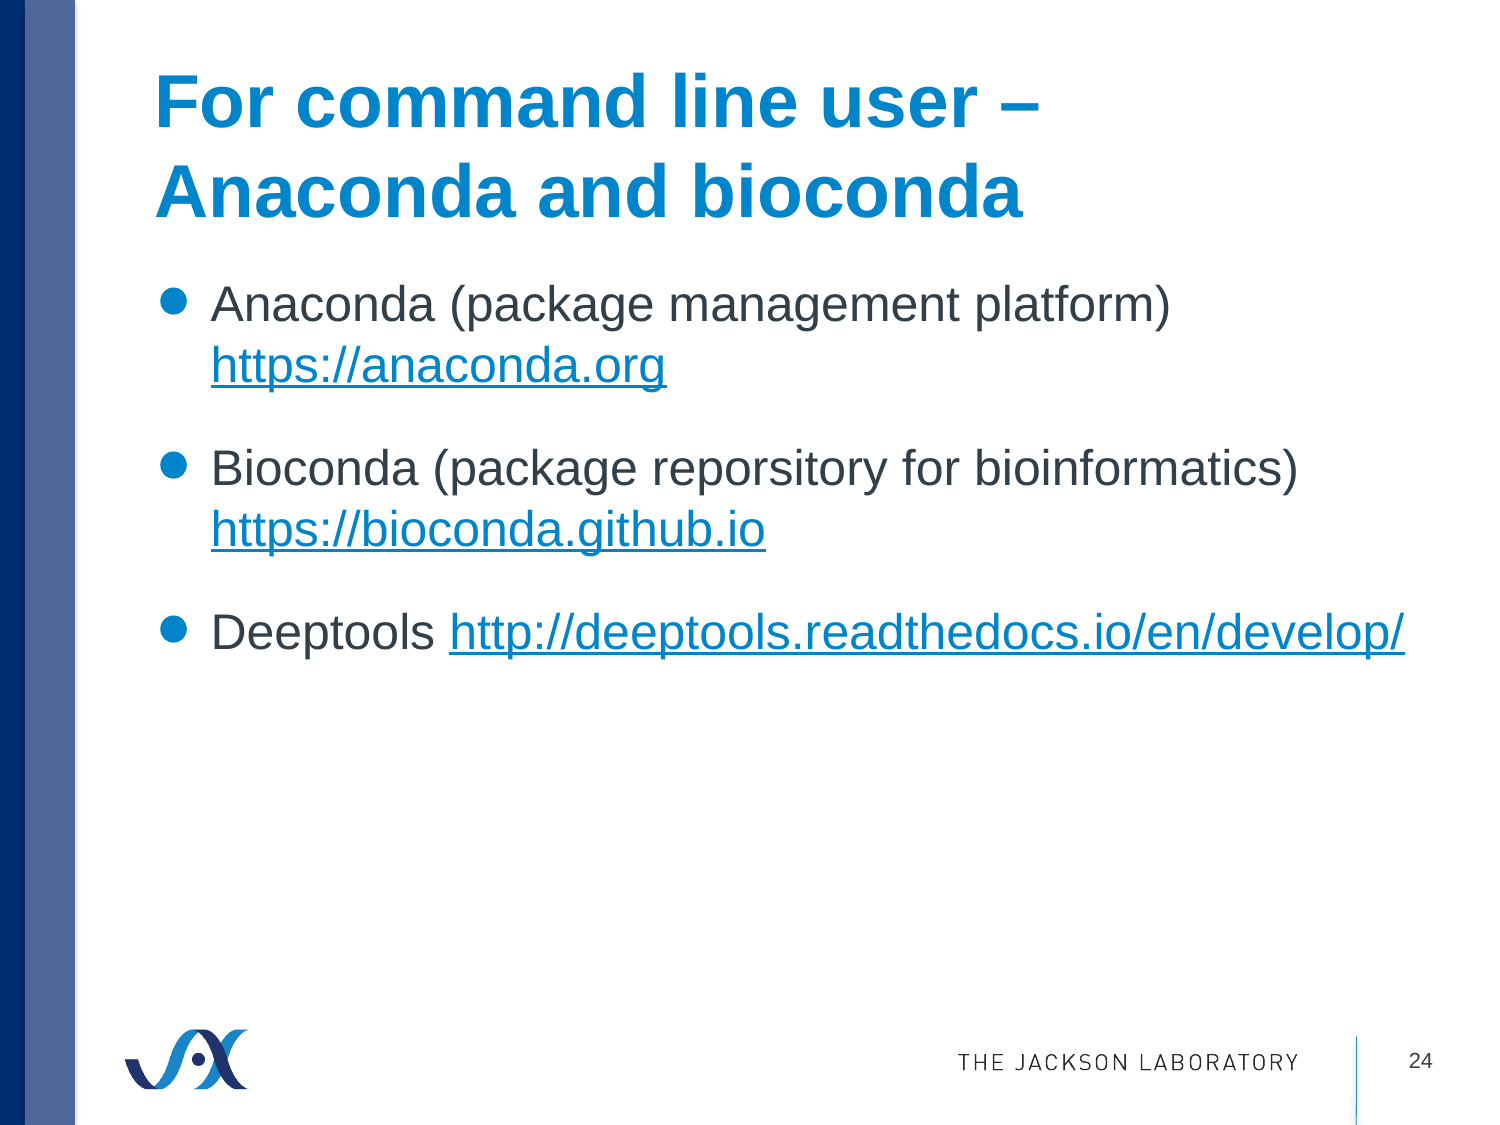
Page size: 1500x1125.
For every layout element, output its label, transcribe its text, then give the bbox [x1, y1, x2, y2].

slide_number 24 [1097, 1030, 1448, 1091]
picture [110, 1011, 268, 1106]
list Anaconda (package management platform) https://anaconda.org Bioconda (package reporsitory for bioinformatics) https://bioconda.github.io Deeptools http://deeptools.readthedocs.io/en/develop/ [154, 262, 1448, 950]
title For command line user – Anaconda and bioconda [154, 45, 1448, 233]
picture [154, 609, 193, 649]
picture [154, 281, 193, 321]
picture [957, 1051, 1097, 1076]
picture [154, 445, 193, 485]
